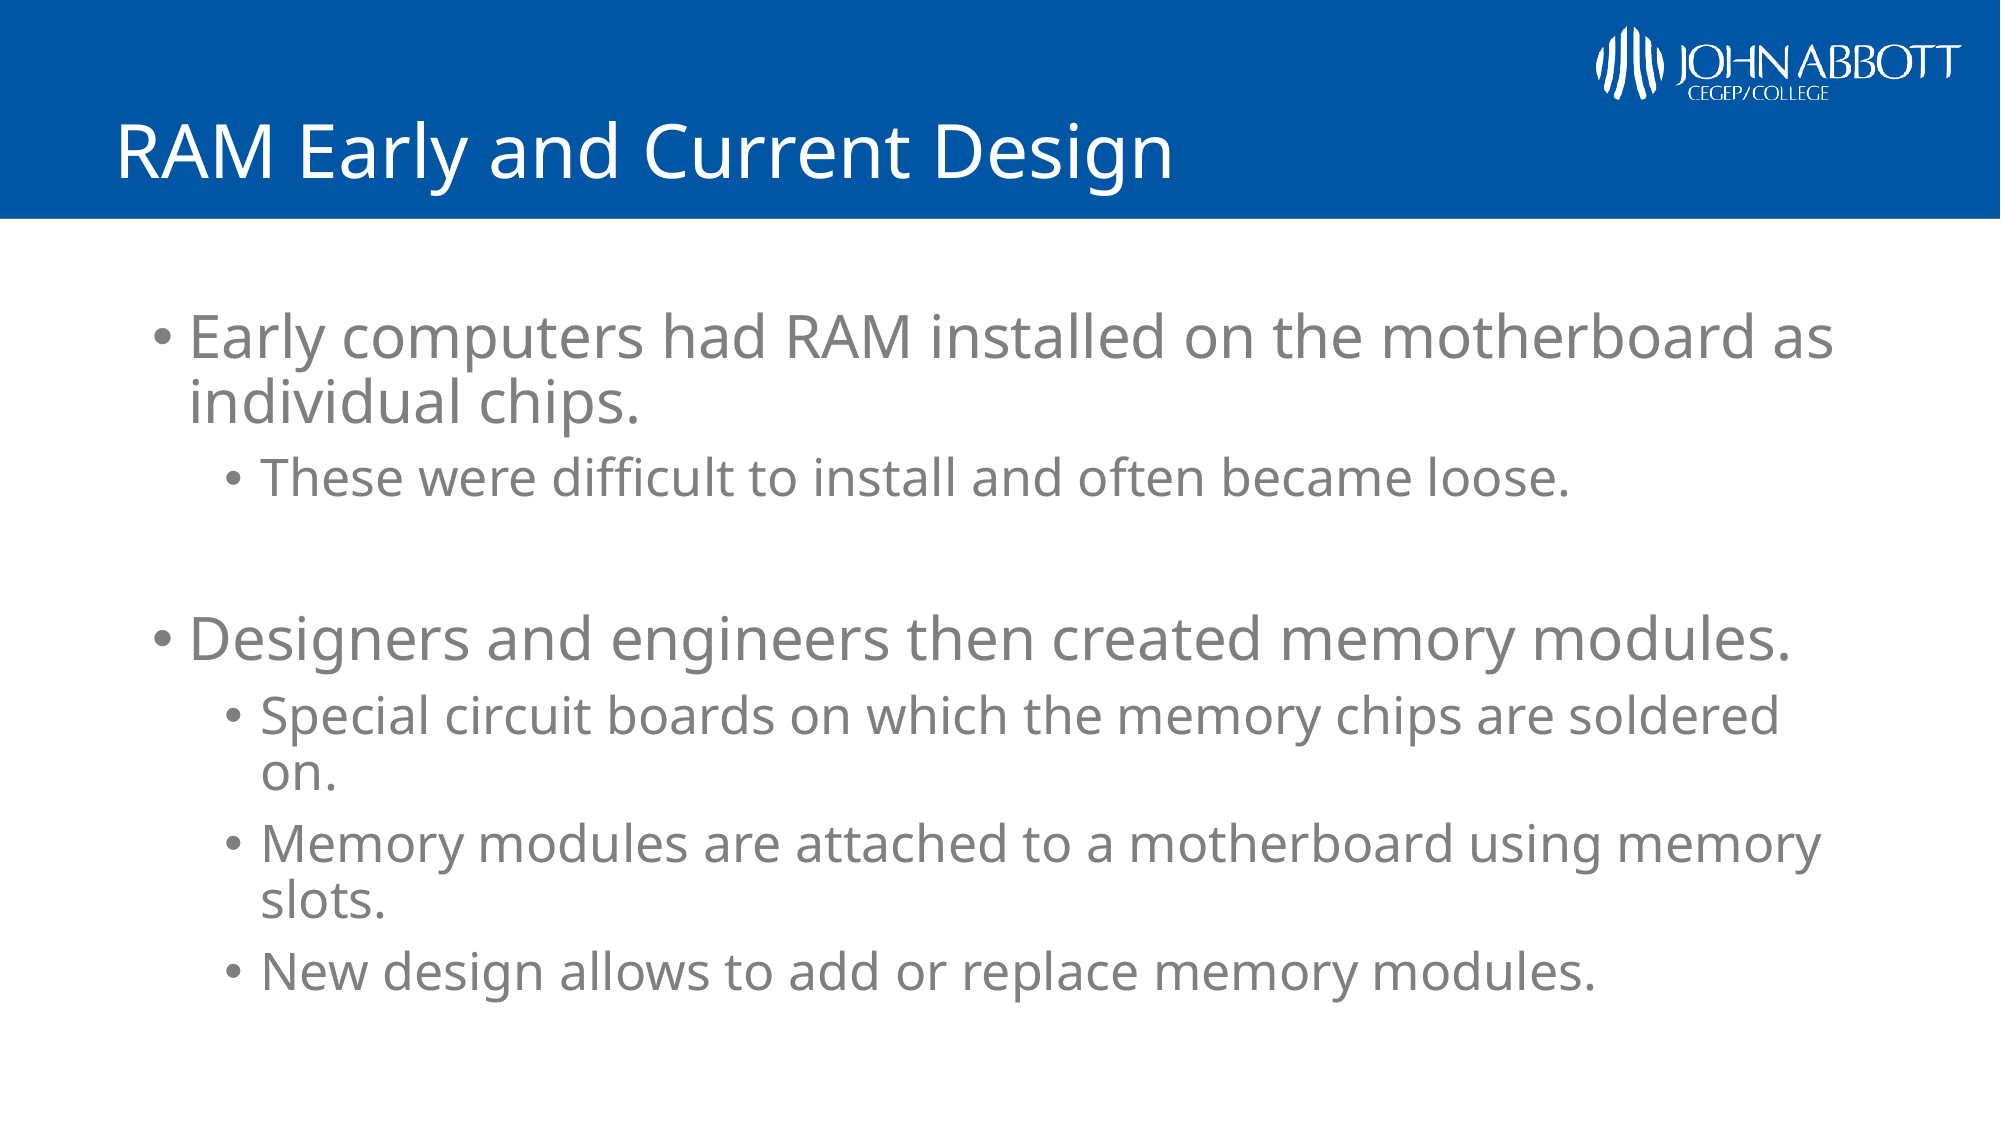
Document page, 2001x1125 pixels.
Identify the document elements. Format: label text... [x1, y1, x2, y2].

list Early computers had RAM installed on the motherboard as individual chips. These were difficult to install and often became loose. Designers and engineers then created memory modules. Special circuit boards on which the memory chips are soldered on. Memory modules are attached to a motherboard using memory slots. New design allows to add or replace memory modules. [137, 299, 1863, 1014]
title RAM Early and Current Design [99, 0, 1863, 202]
picture [1863, 26, 1962, 100]
